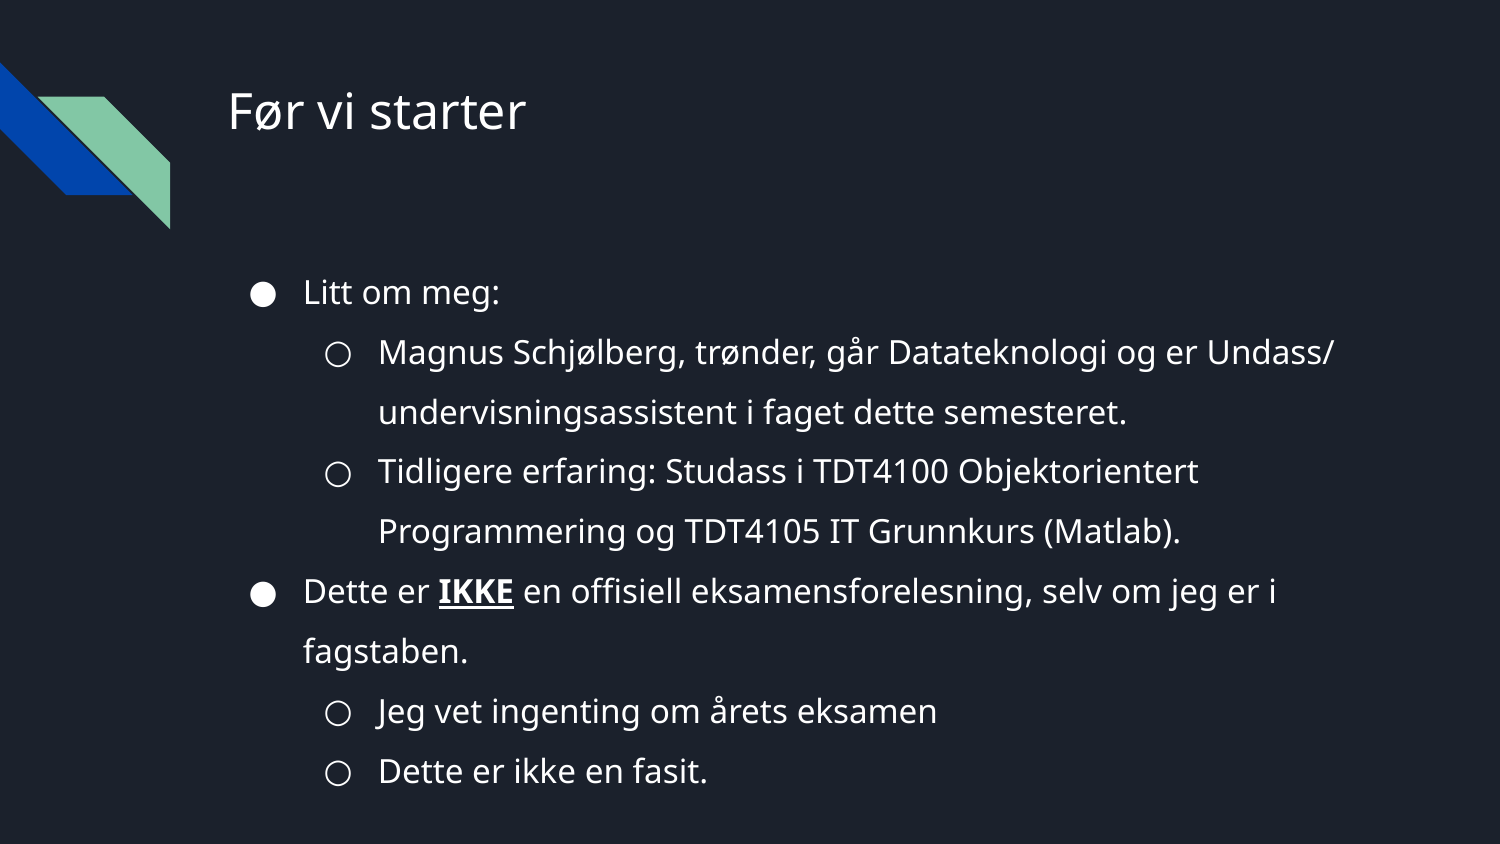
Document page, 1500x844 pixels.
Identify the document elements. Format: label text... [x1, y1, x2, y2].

list Litt om meg: Magnus Schjølberg, trønder, går Datateknologi og er Undass/ undervisningsassistent i faget dette semesteret. Tidligere erfaring: Studass i TDT4100 Objektorientert Programmering og TDT4105 IT Grunnkurs (Matlab). Dette er IKKE en offisiell eksamensforelesning, selv om jeg er i fagstaben. Jeg vet ingenting om årets eksamen Dette er ikke en fasit. [212, 236, 1407, 786]
title Før vi starter [212, 64, 1368, 215]
